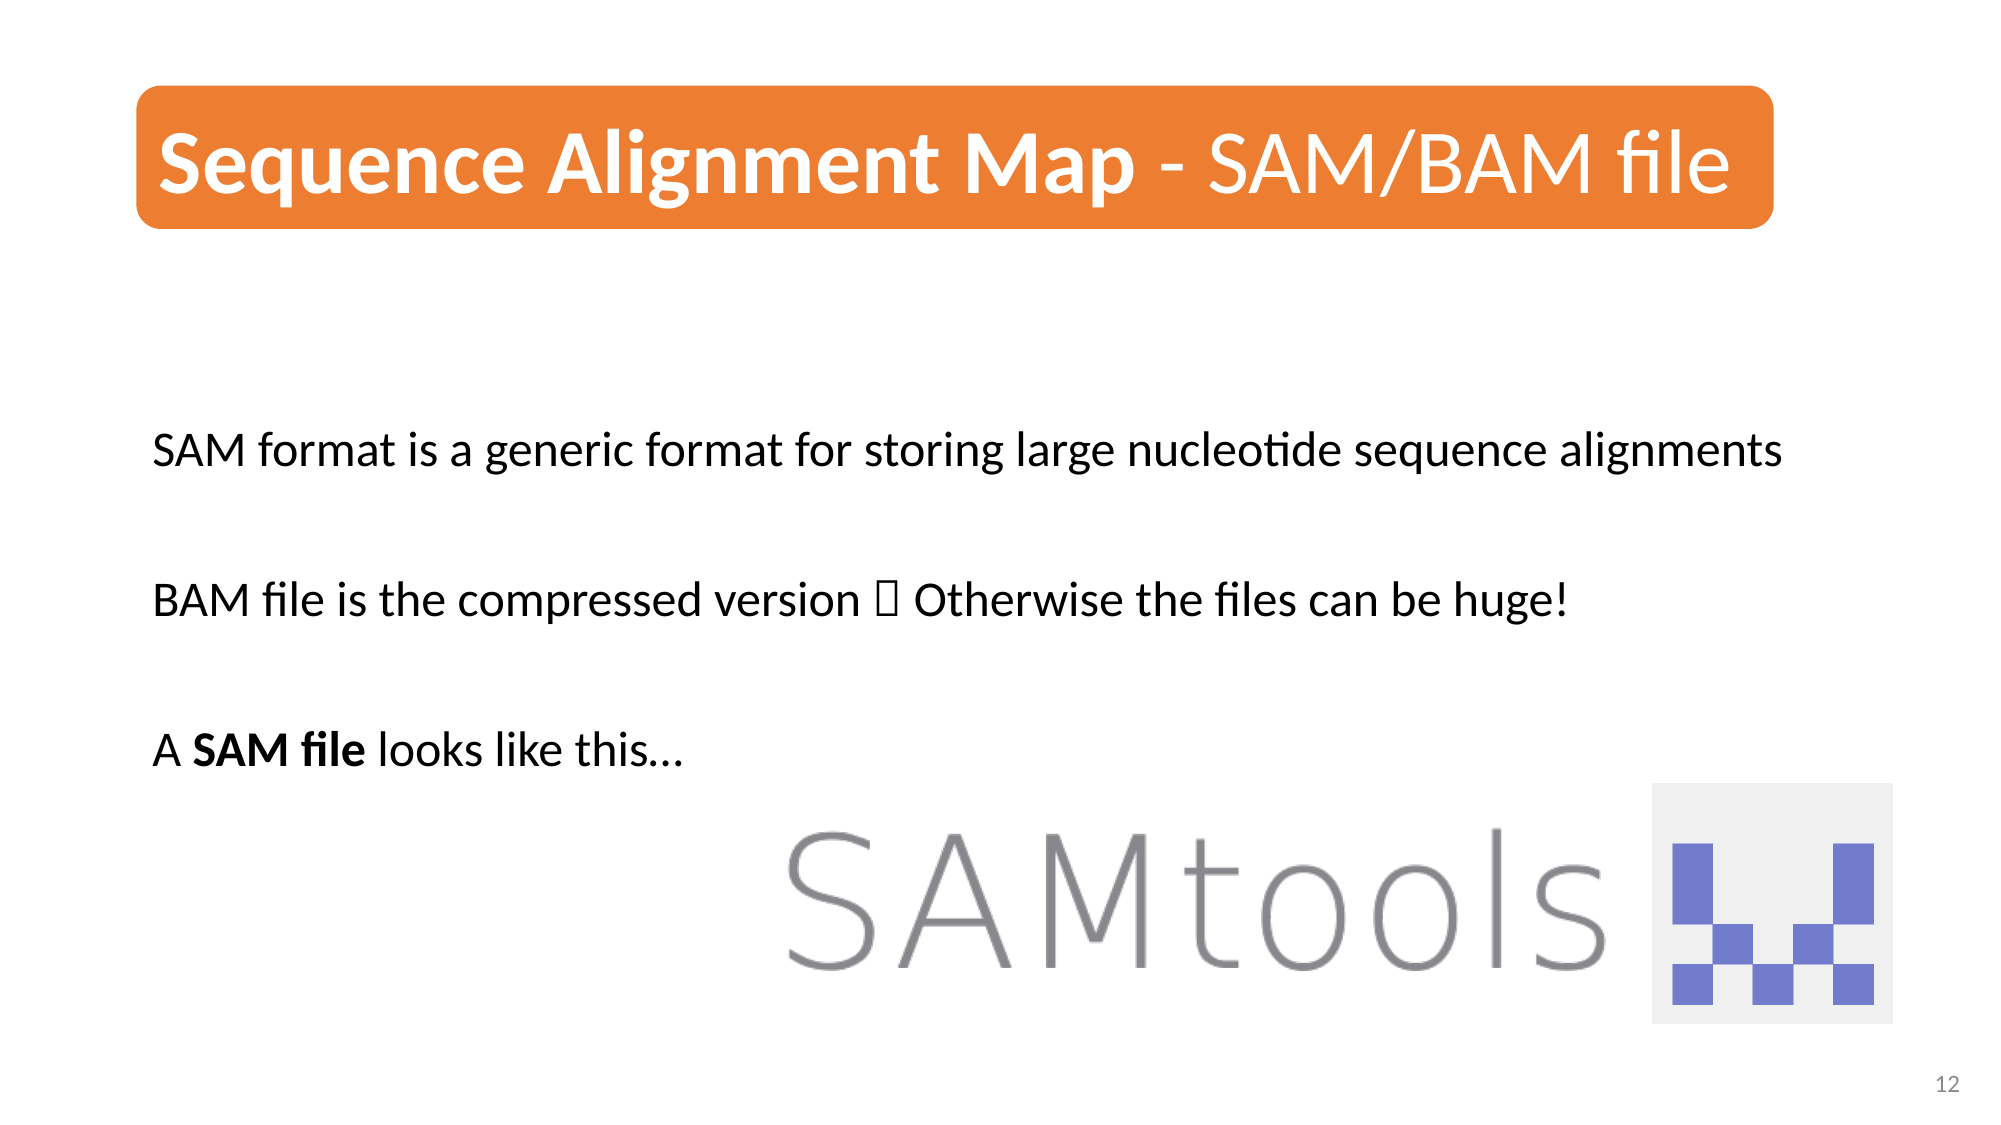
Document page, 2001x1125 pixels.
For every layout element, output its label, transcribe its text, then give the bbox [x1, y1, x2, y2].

picture [773, 799, 1619, 1011]
slide_number 12 [1525, 1052, 1976, 1113]
picture [1652, 783, 1893, 1024]
list SAM format is a generic format for storing large nucleotide sequence alignments BAM file is the compressed version  Otherwise the files can be huge! A SAM file looks like this… [137, 415, 1863, 947]
text_box Sequence Alignment Map - SAM/BAM file [136, 85, 1774, 229]
